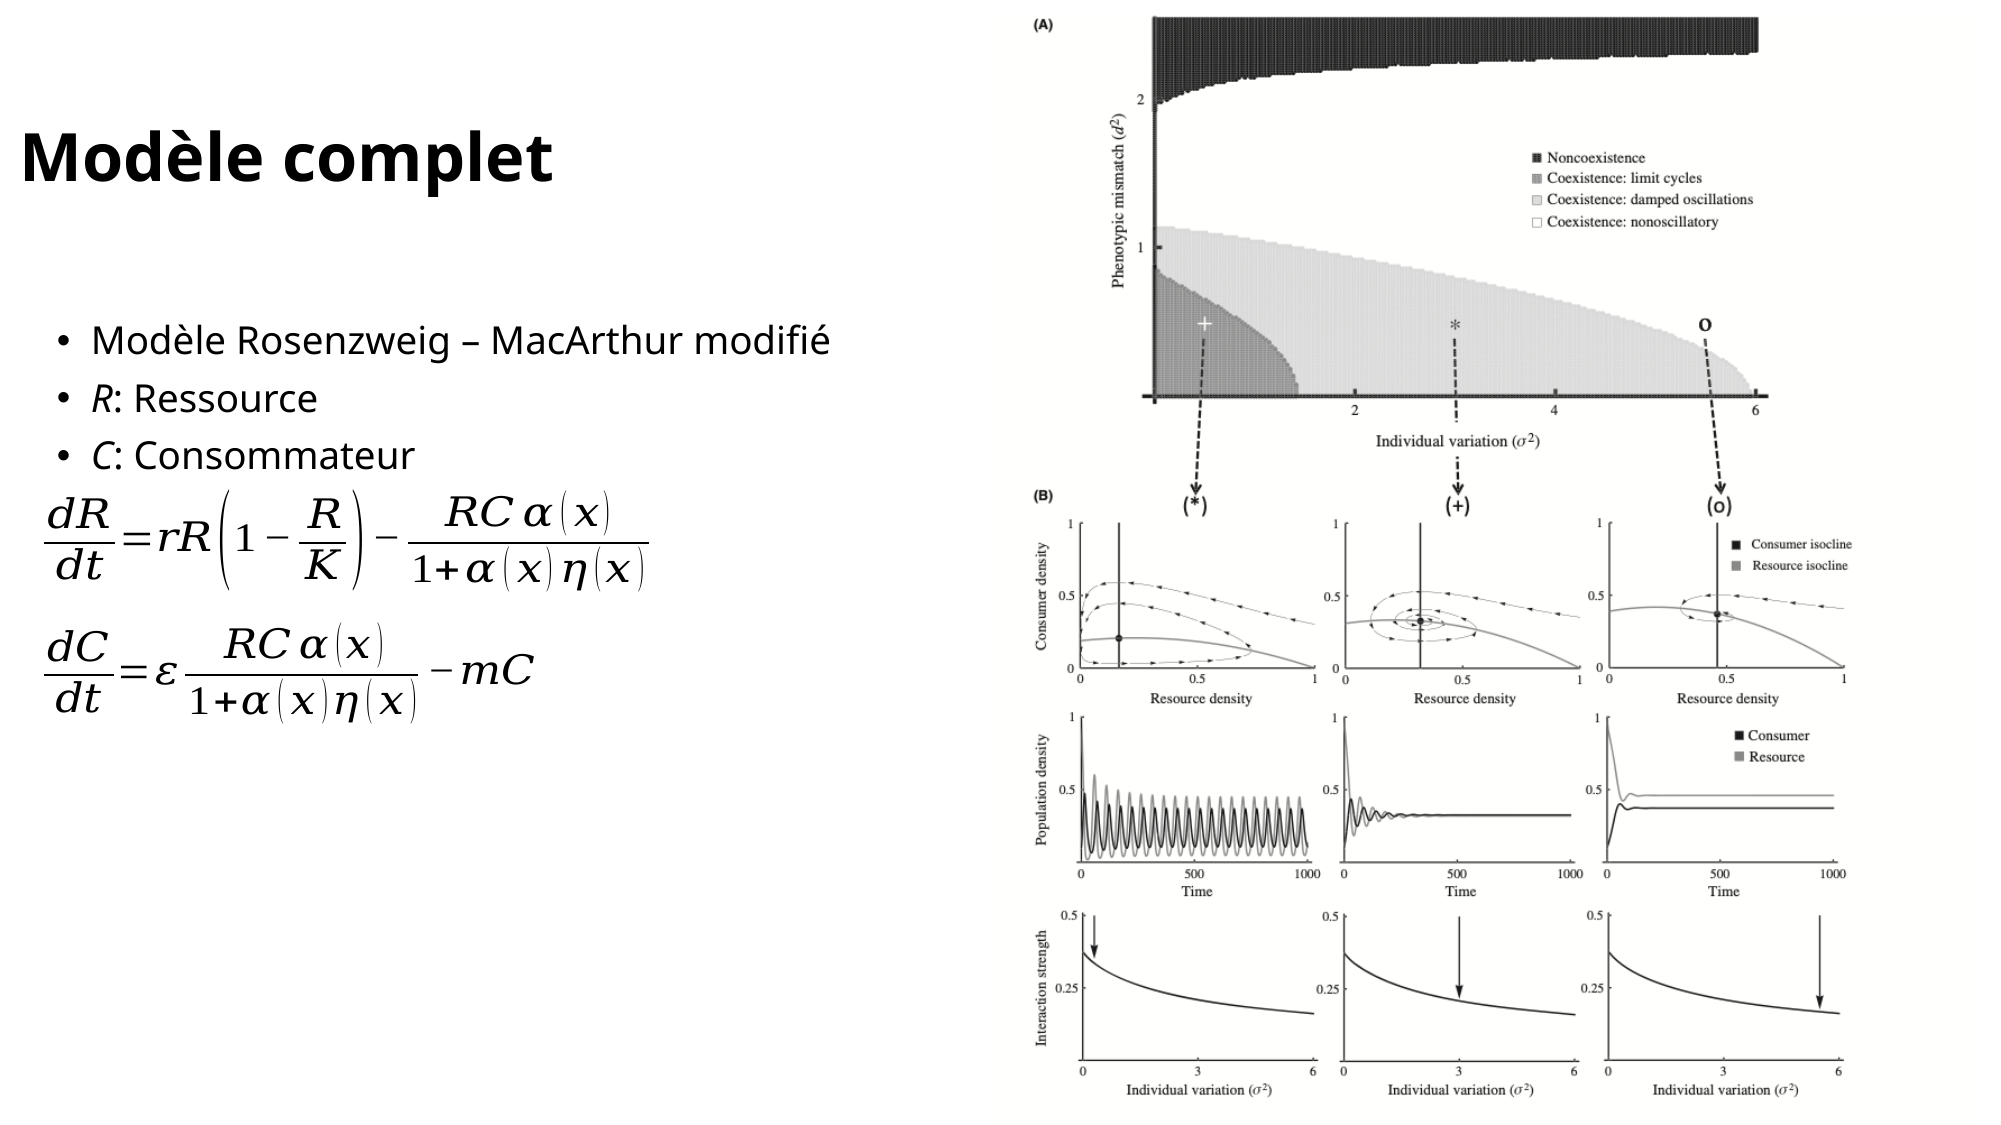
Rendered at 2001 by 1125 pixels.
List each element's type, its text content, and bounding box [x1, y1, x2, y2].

picture [990, 0, 2000, 1125]
text_box [16, 227, 990, 941]
text_box Modèle Rosenzweig – MacArthur modifié R: Ressource C: Consommateur [41, 251, 990, 488]
text_box Modèle complet [4, 37, 990, 204]
